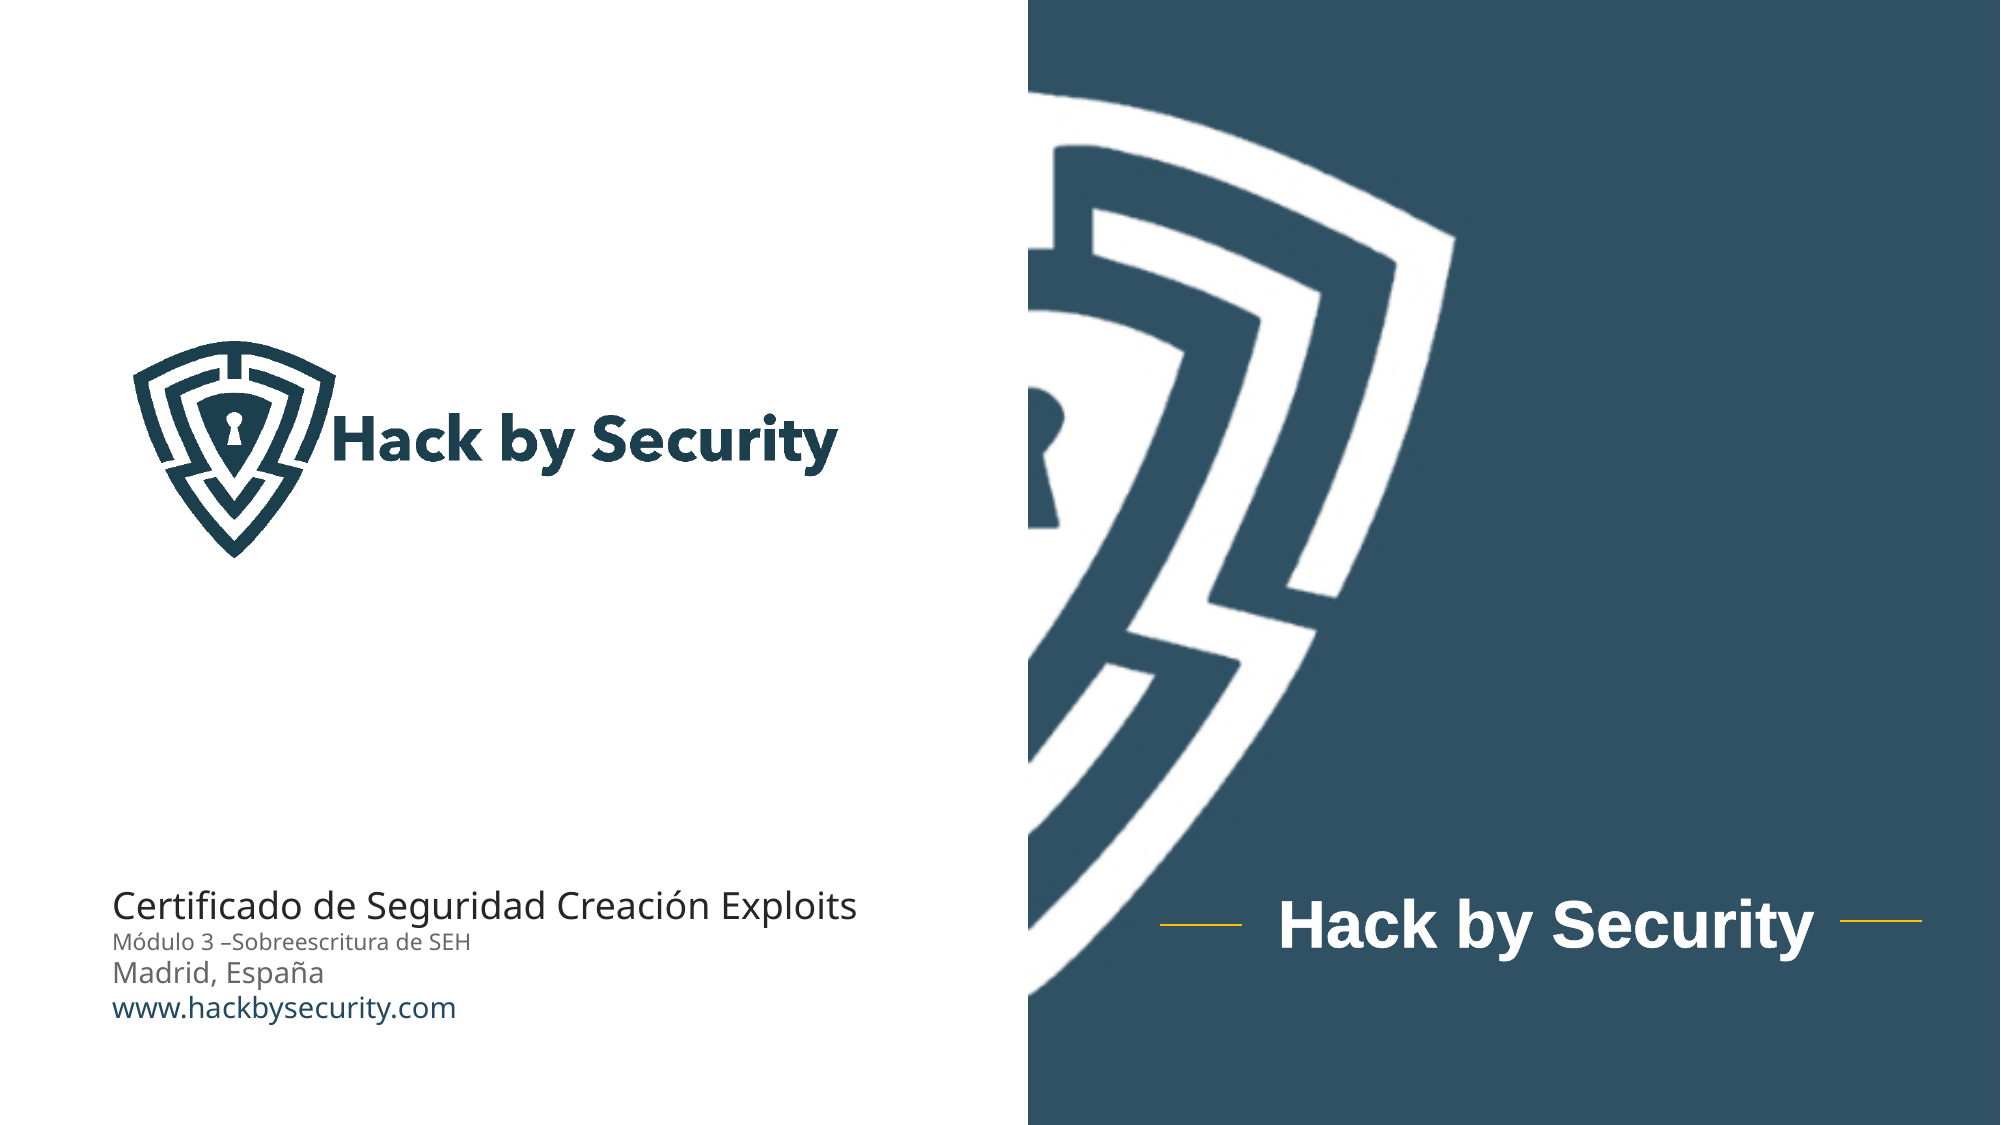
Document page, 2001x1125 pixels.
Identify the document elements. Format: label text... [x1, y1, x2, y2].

picture [125, 335, 839, 563]
text_box Certificado de Seguridad Creación Exploits Módulo 3 –Sobreescritura de SEH Madrid, España www.hackbysecurity.com [97, 653, 892, 1032]
